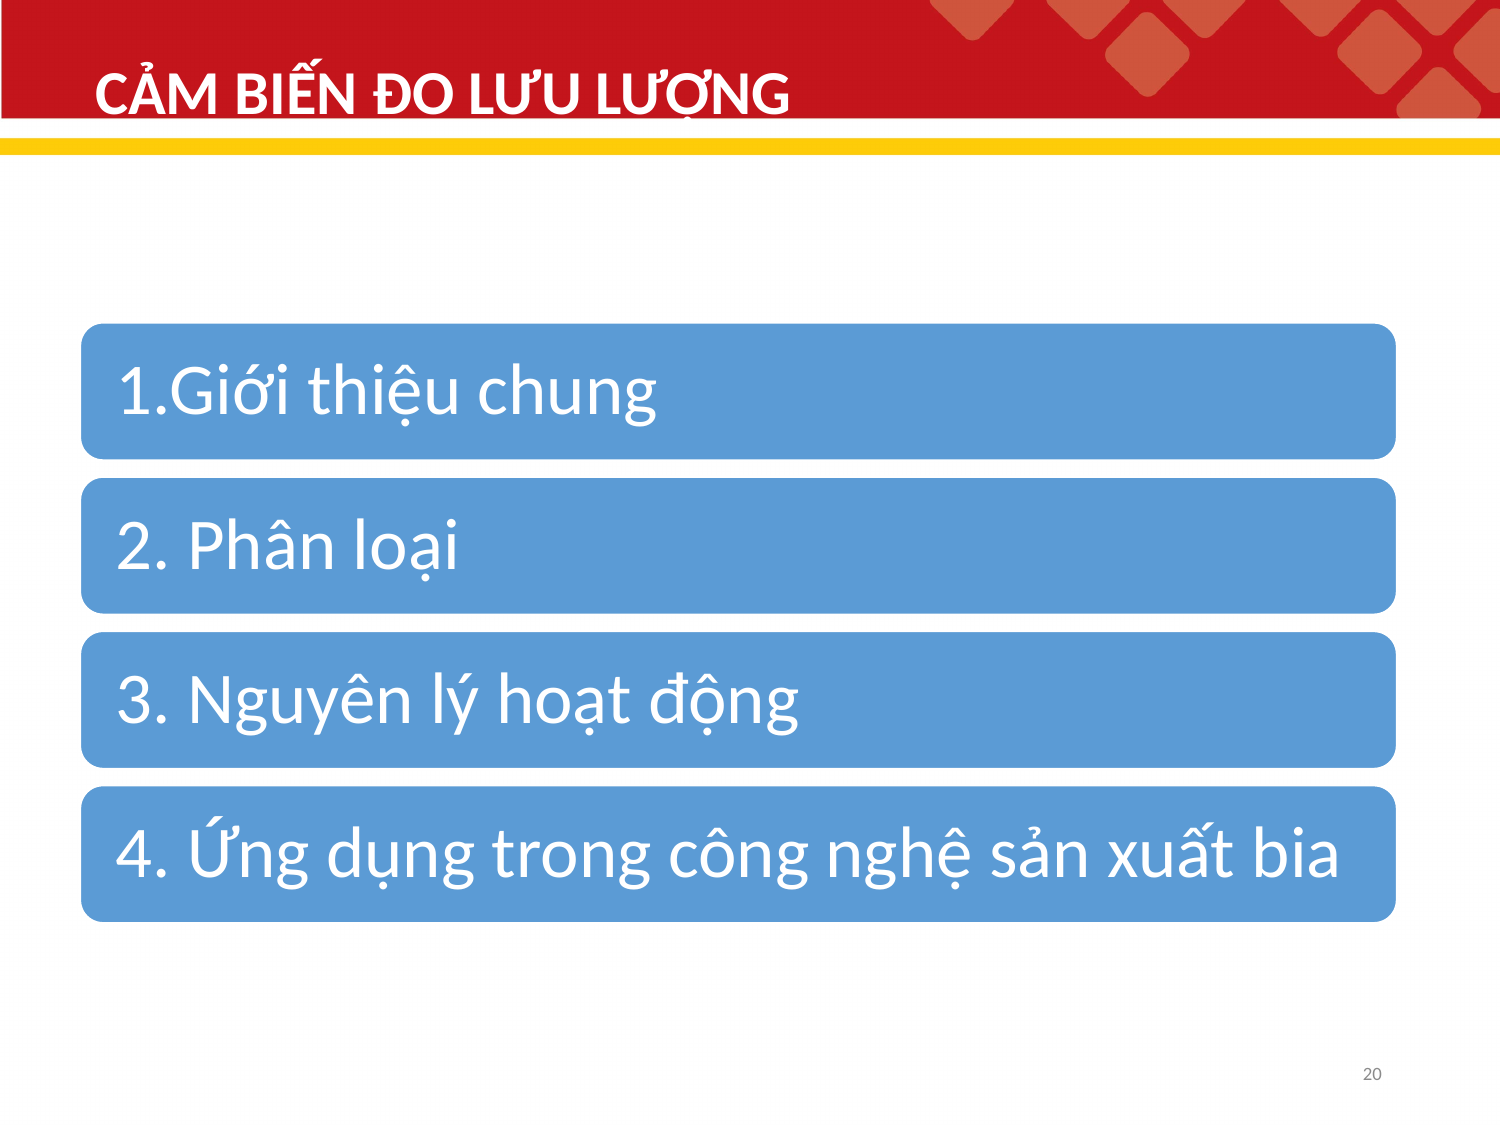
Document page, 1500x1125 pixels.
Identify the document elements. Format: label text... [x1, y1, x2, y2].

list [80, 220, 1397, 1025]
picture [0, 0, 1500, 1125]
slide_number 20 [1059, 1042, 1397, 1103]
title CẢM BIẾN ĐO LƯU LƯỢNG [80, 0, 1397, 204]
